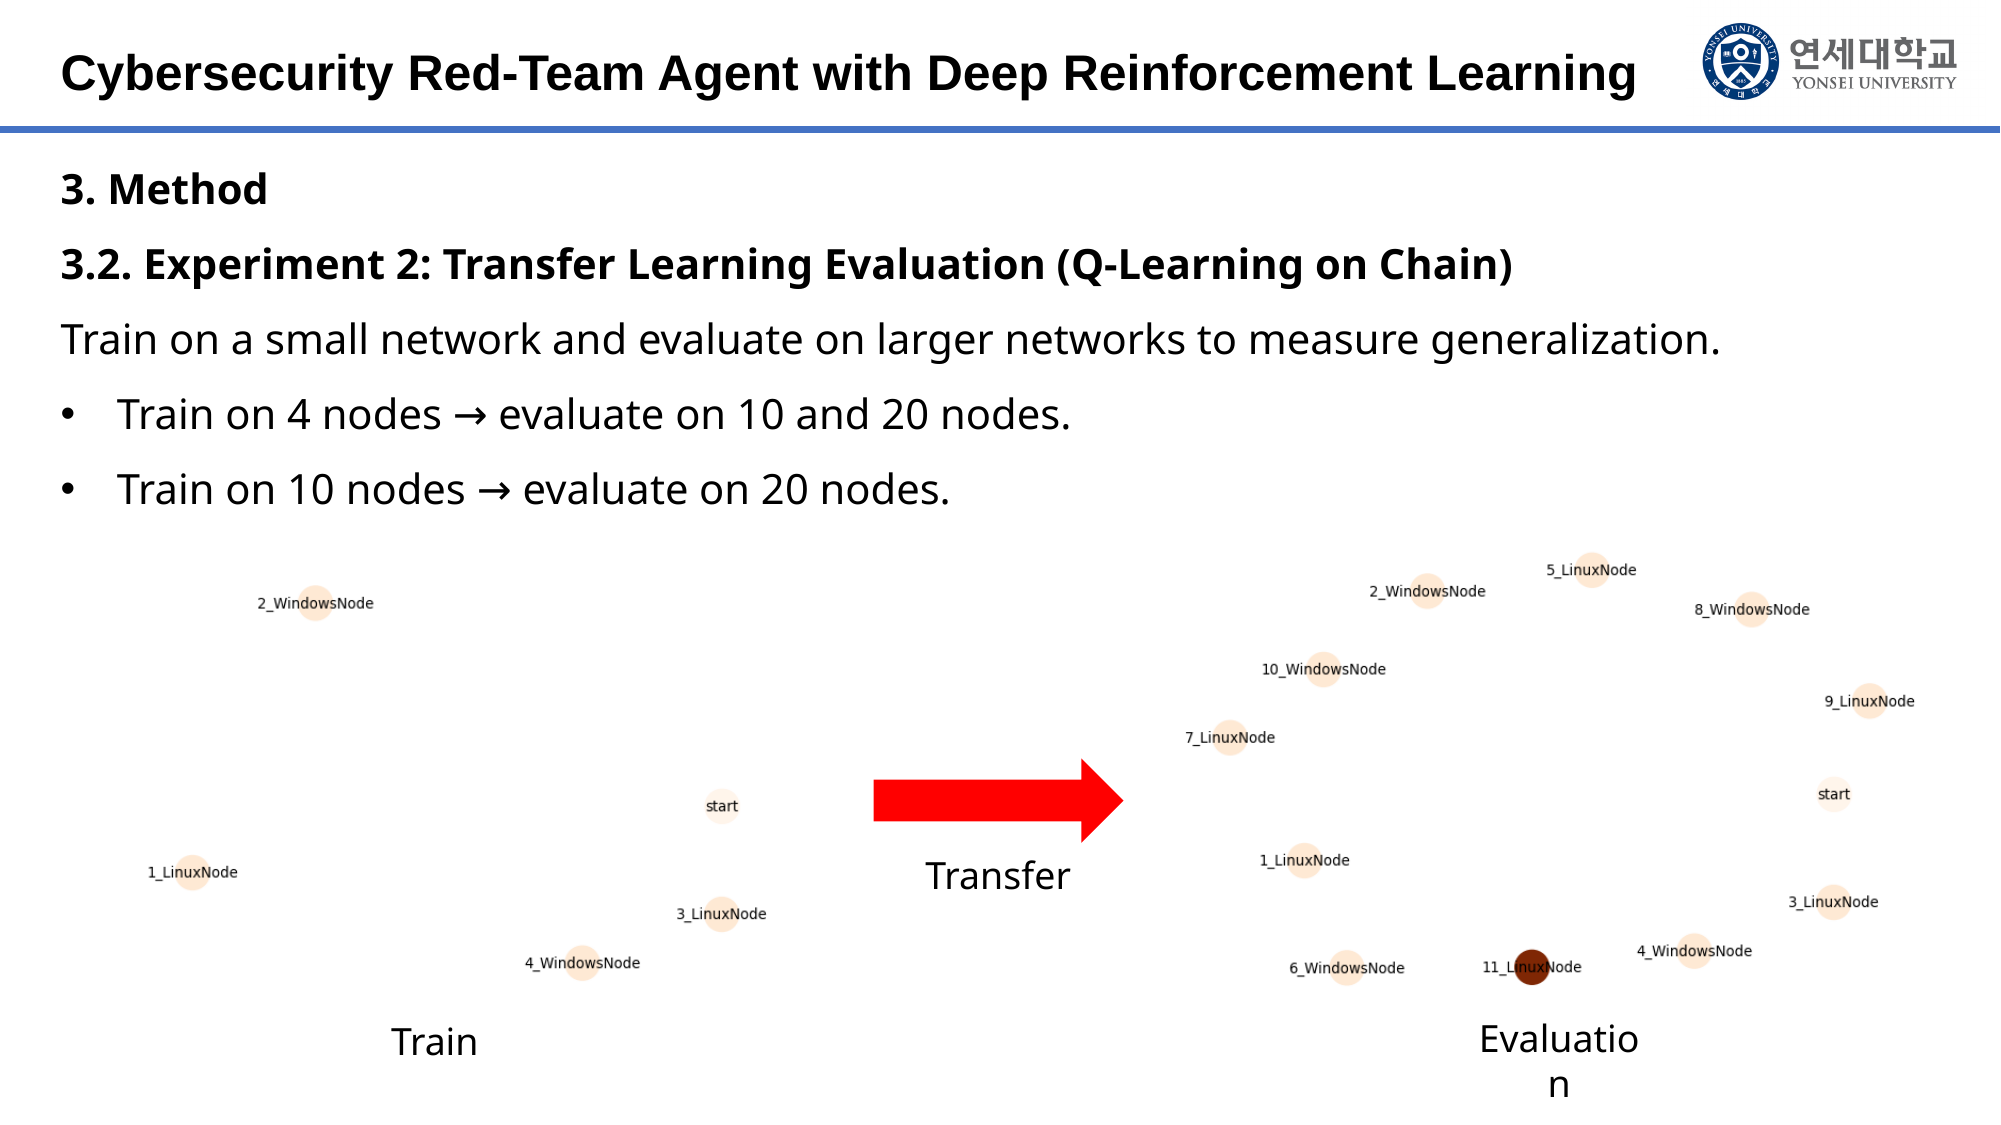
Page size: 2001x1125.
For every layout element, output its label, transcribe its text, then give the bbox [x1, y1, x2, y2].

text_box Cybersecurity Red-Team Agent with Deep Reinforcement Learning [45, 32, 1719, 108]
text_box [874, 760, 1122, 906]
text_box 3. Method 3.2. Experiment 2: Transfer Learning Evaluation (Q-Learning on Chain) Train on a small network and evaluate on larger networks to measure generalization. Train on 4 nodes → evaluate on 10 and 20 nodes. Train on 10 nodes → evaluate on 20 nodes. [45, 129, 1952, 1122]
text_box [45, 547, 825, 1071]
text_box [1182, 547, 1937, 1069]
picture [1686, 0, 1986, 125]
